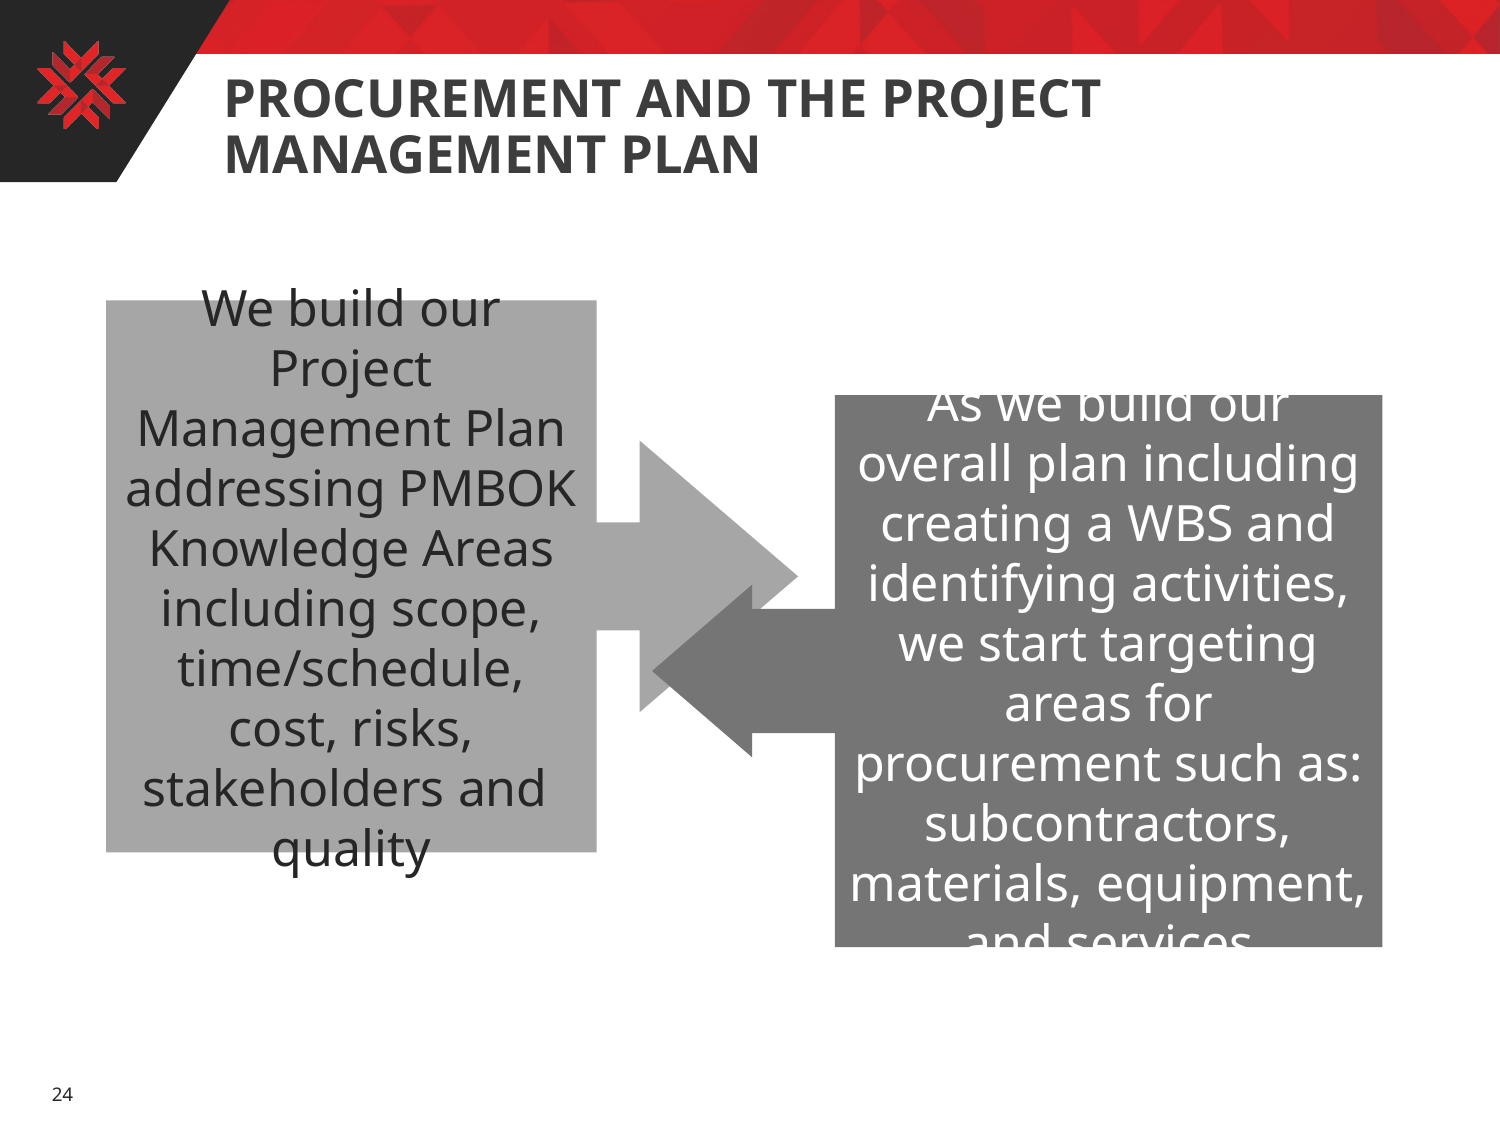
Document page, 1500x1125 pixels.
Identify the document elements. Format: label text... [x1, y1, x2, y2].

text_box As we build our overall plan including creating a WBS and identifying activities, we start targeting areas for procurement such as: subcontractors, materials, equipment, and services [650, 393, 1384, 949]
title Procurement and the project management plan [208, 64, 1497, 193]
picture [37, 41, 132, 129]
text_box We build our Project Management Plan addressing PMBOK Knowledge Areas including scope, time/schedule, cost, risks, stakeholders and quality [105, 299, 800, 854]
slide_number 24 [0, 1065, 126, 1125]
picture [197, 0, 1500, 54]
